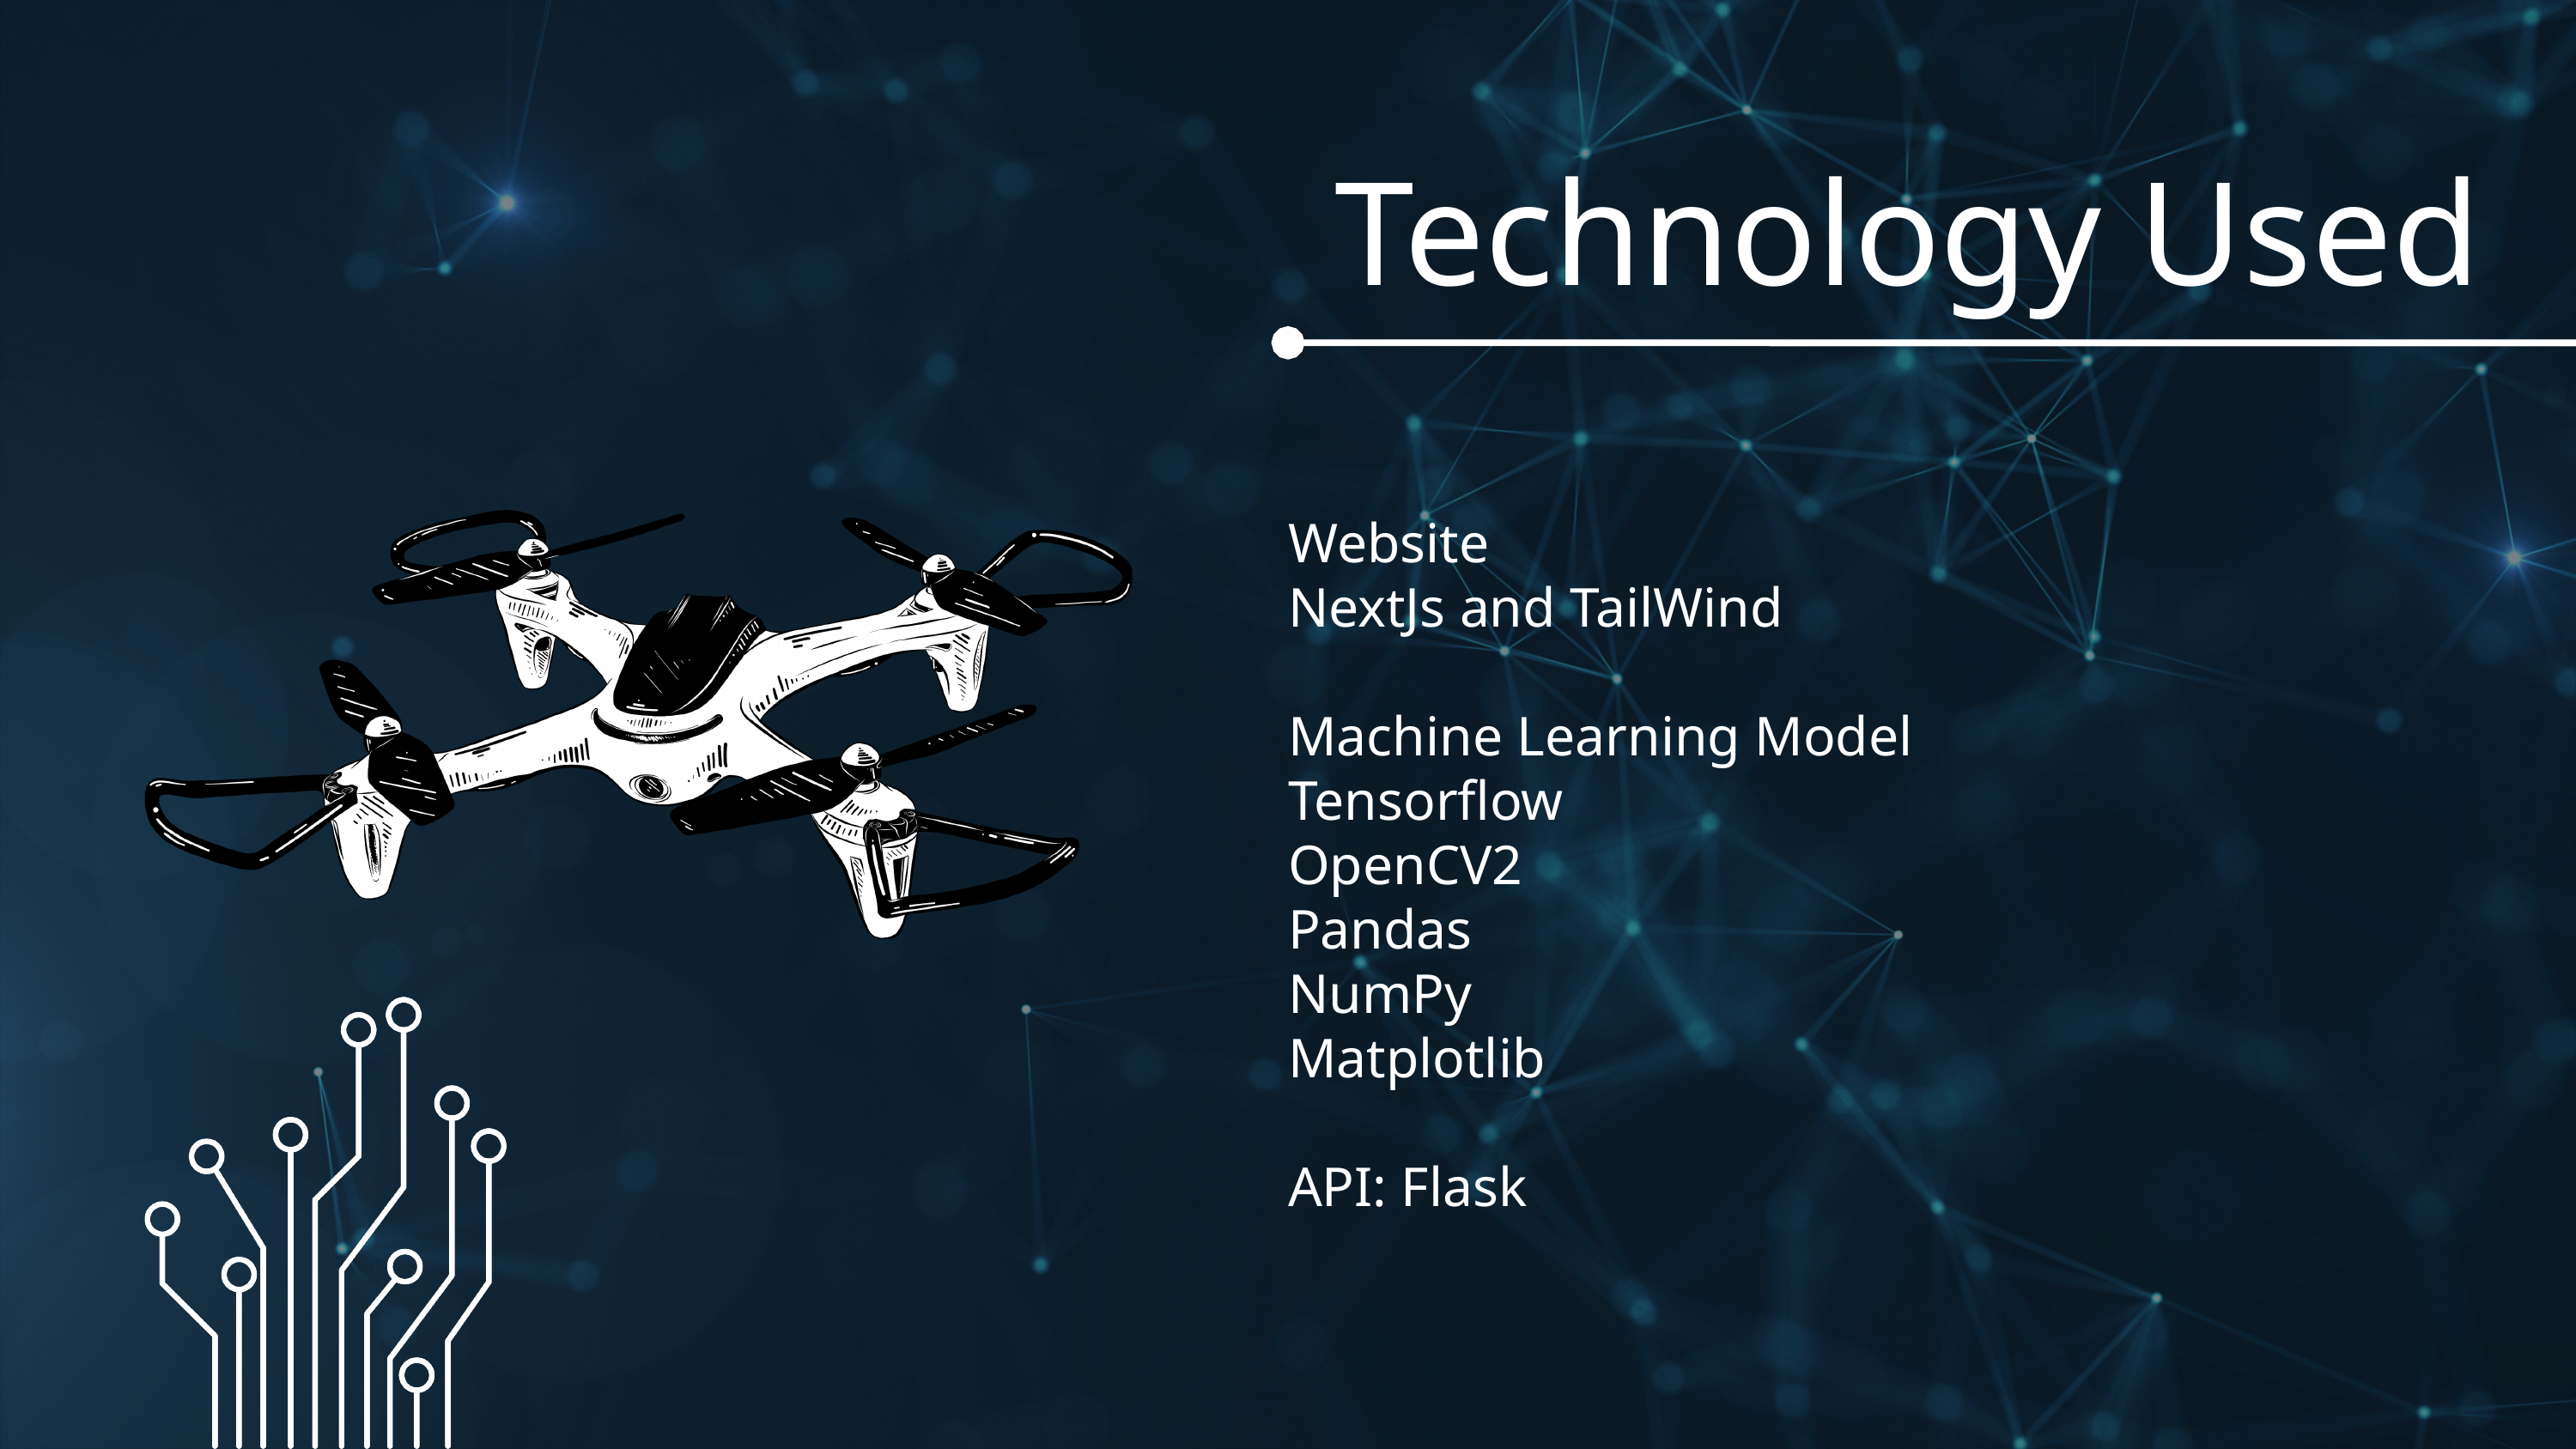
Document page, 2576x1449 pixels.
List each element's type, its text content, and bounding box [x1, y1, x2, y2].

text_box [1279, 333, 2576, 352]
text_box [0, 0, 2576, 1449]
text_box [144, 510, 1133, 939]
text_box [144, 997, 507, 1449]
text_box Technology Used [1334, 155, 2576, 315]
text_box Website NextJs and TailWind Machine Learning Model Tensorflow OpenCV2 Pandas NumPy Matplotlib API: Flask [1287, 508, 2576, 1217]
